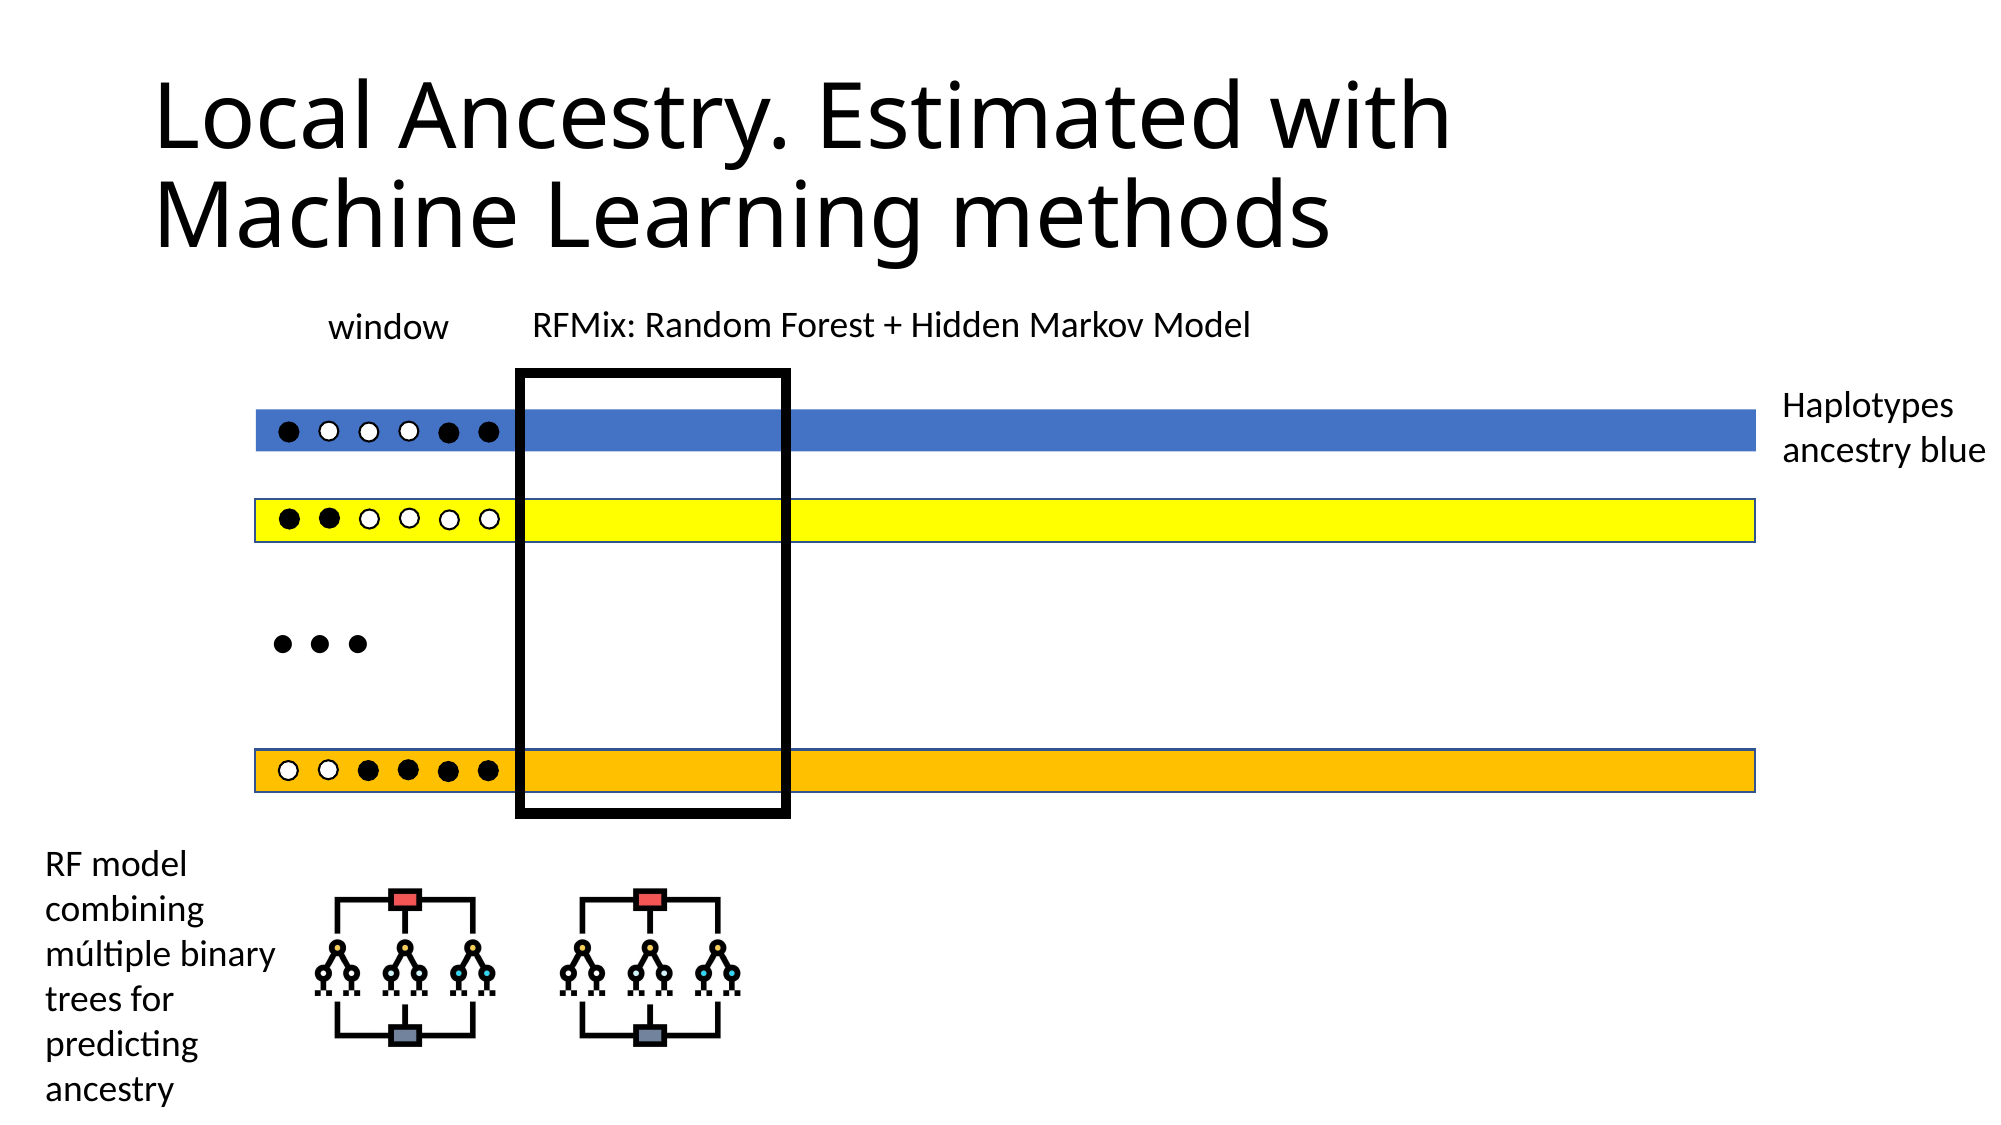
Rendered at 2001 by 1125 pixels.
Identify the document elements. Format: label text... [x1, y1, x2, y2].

text_box ... [249, 495, 393, 690]
text_box Haplotypes ancestry blue [1767, 372, 2000, 478]
text_box [393, 498, 519, 543]
text_box [787, 748, 1756, 793]
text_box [279, 421, 499, 443]
text_box RF model combining múltiple binary trees for predicting ancestry [30, 831, 330, 1117]
text_box window [313, 294, 465, 355]
picture [280, 842, 775, 1093]
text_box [278, 760, 498, 782]
text_box [787, 498, 1756, 543]
text_box RFMix: Random Forest + Hidden Markov Model [517, 292, 1268, 353]
text_box [255, 408, 519, 452]
text_box [519, 372, 787, 814]
title Local Ancestry. Estimated with Machine Learning methods [137, 59, 1863, 278]
text_box [787, 408, 1757, 452]
text_box [254, 748, 519, 793]
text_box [279, 508, 499, 530]
